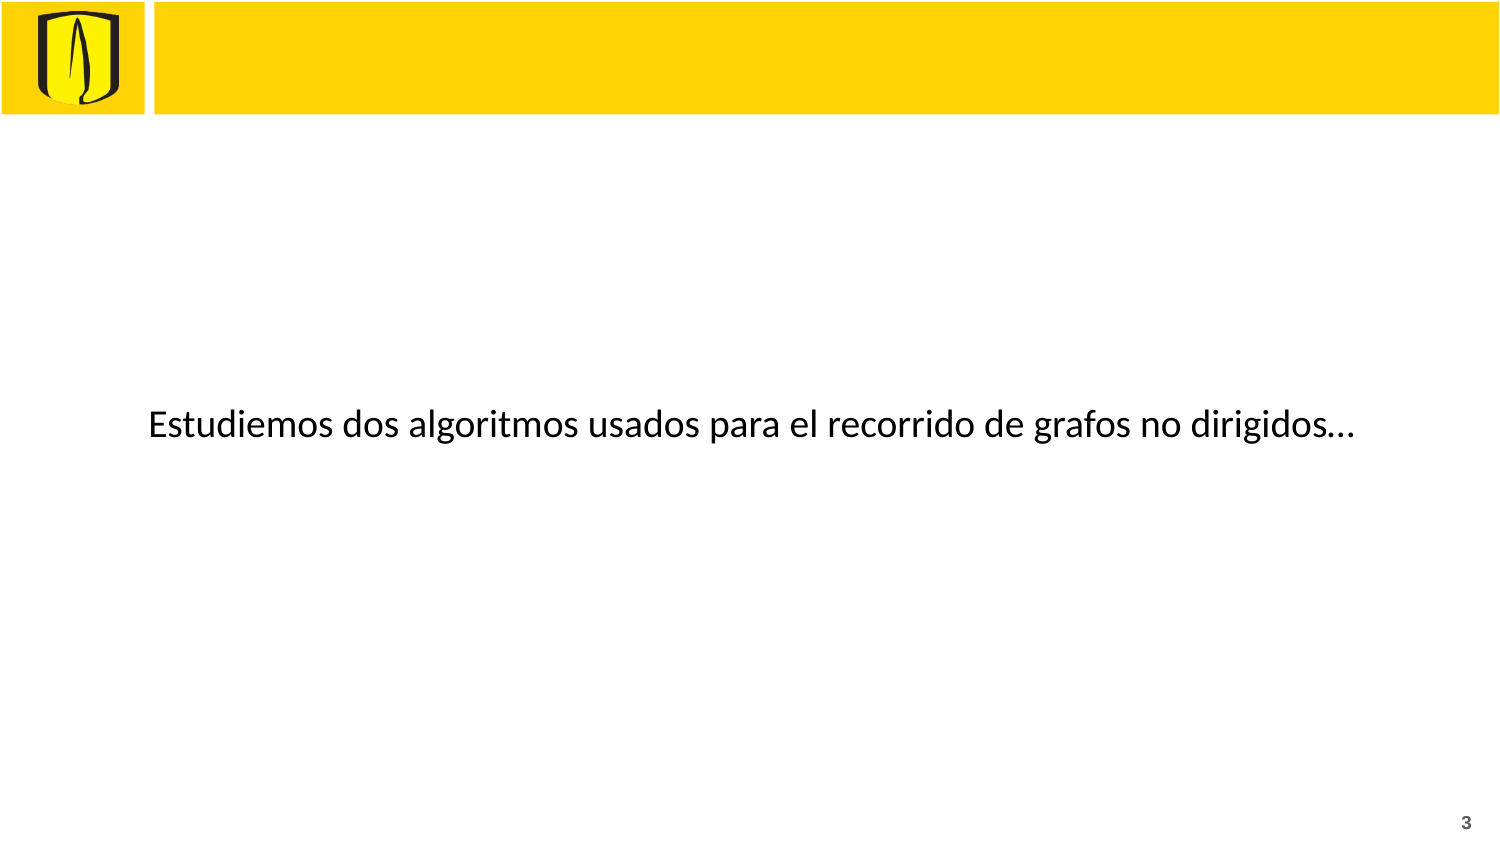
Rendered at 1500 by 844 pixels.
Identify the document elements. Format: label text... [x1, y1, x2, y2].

slide_number 3 [1420, 789, 1487, 844]
picture [38, 11, 119, 105]
list Estudiemos dos algoritmos usados para el recorrido de grafos no dirigidos… [4, 114, 1500, 844]
